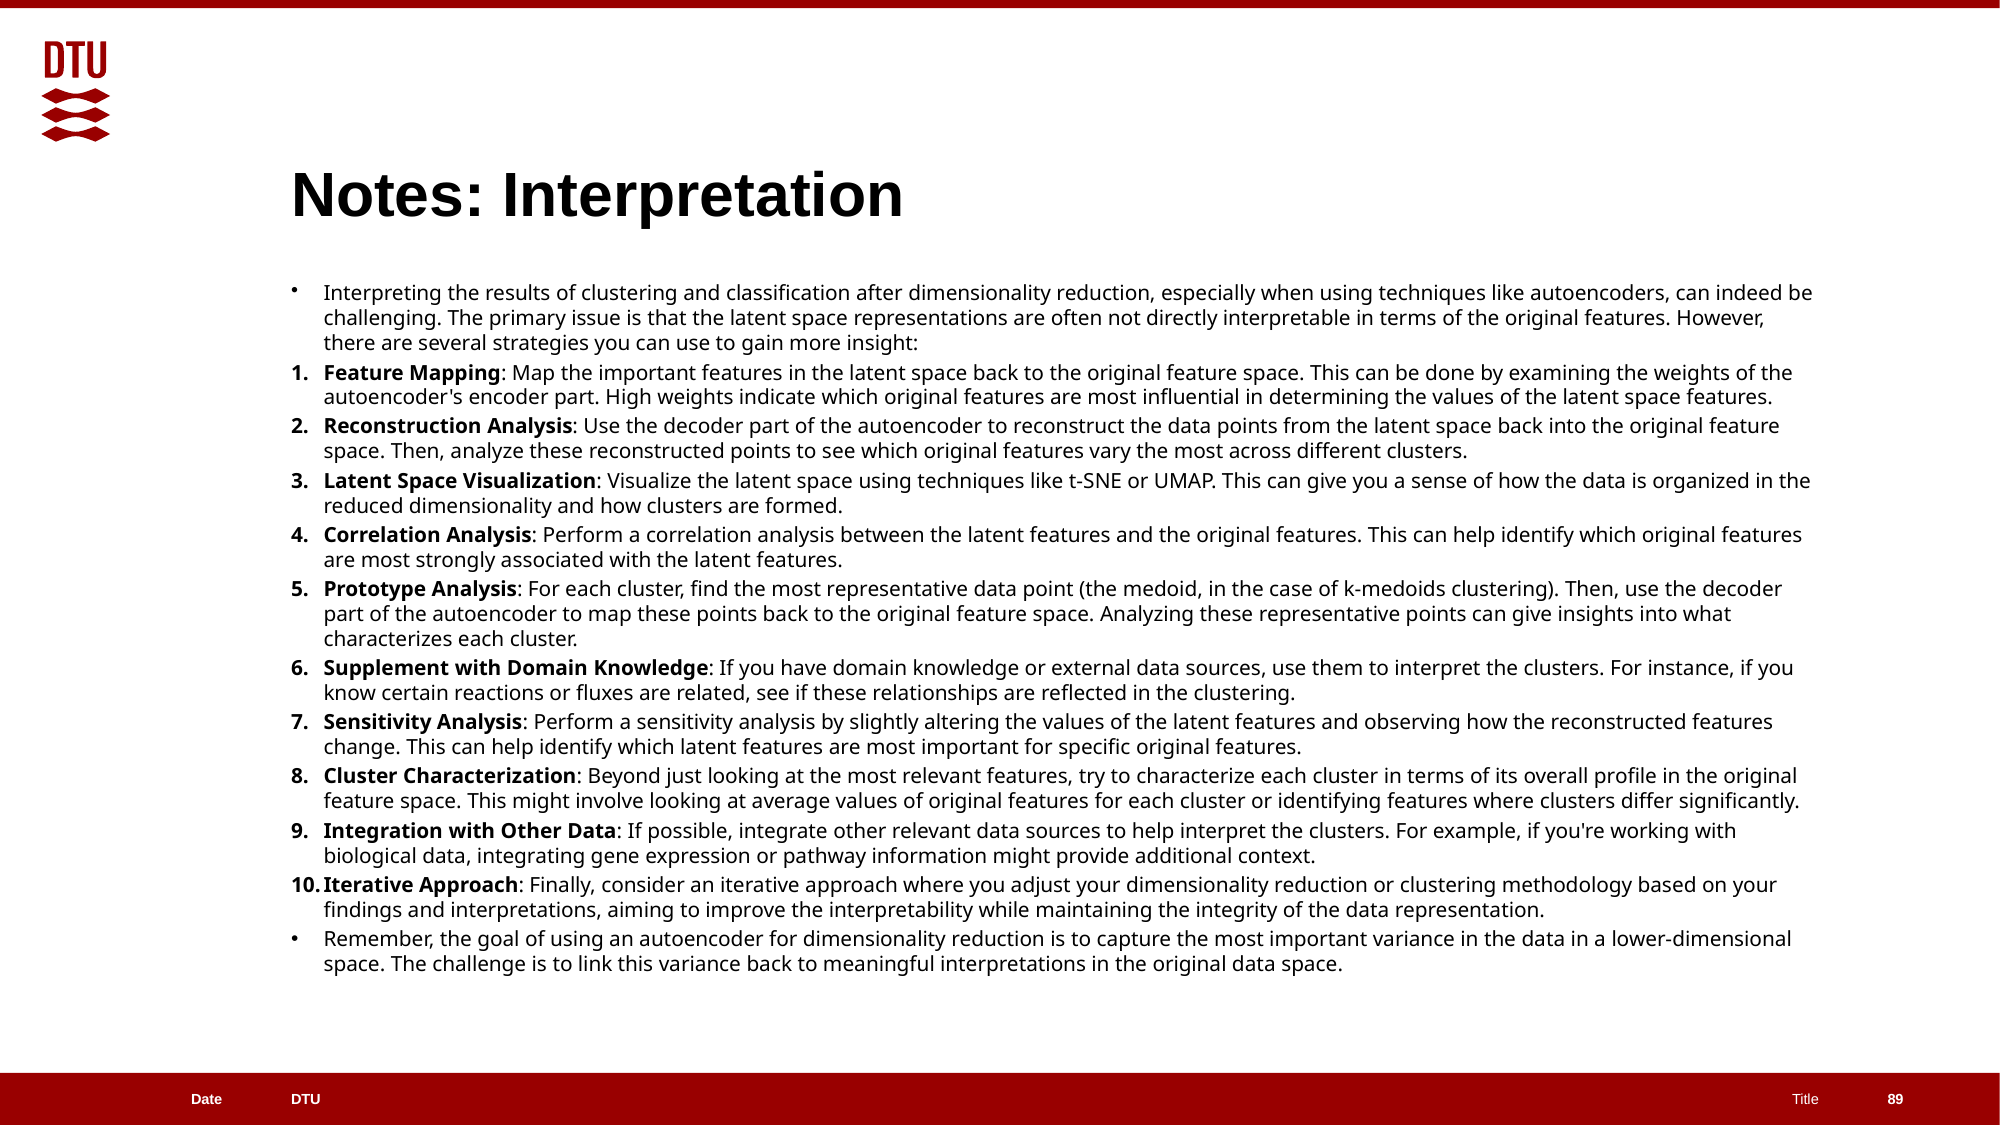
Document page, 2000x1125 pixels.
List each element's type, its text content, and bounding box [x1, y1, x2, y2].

list Interpreting the results of clustering and classification after dimensionality reduction, especially when using techniques like autoencoders, can indeed be challenging. The primary issue is that the latent space representations are often not directly interpretable in terms of the original features. However, there are several strategies you can use to gain more insight: Feature Mapping: Map the important features in the latent space back to the original feature space. This can be done by examining the weights of the autoencoder's encoder part. High weights indicate which original features are most influential in determining the values of the latent space features. Reconstruction Analysis: Use the decoder part of the autoencoder to reconstruct the data points from the latent space back into the original feature space. Then, analyze these reconstructed points to see which original features vary the most across different clusters. Latent Space Visualization: Visualize the latent space using techniques like t-SNE or UMAP. This can give you a sense of how the data is organized in the reduced dimensionality and how clusters are formed. Correlation Analysis: Perform a correlation analysis between the latent features and the original features. This can help identify which original features are most strongly associated with the latent features. Prototype Analysis: For each cluster, find the most representative data point (the medoid, in the case of k-medoids clustering). Then, use the decoder part of the autoencoder to map these points back to the original feature space. Analyzing these representative points can give insights into what characterizes each cluster. Supplement with Domain Knowledge: If you have domain knowledge or external data sources, use them to interpret the clusters. For instance, if you know certain reactions or fluxes are related, see if these relationships are reflected in the clustering. Sensitivity Analysis: Perform a sensitivity analysis by slightly altering the values of the latent features and observing how the reconstructed features change. This can help identify which latent features are most important for specific original features. Cluster Characterization: Beyond just looking at the most relevant features, try to characterize each cluster in terms of its overall profile in the original feature space. This might involve looking at average values of original features for each cluster or identifying features where clusters differ significantly. Integration with Other Data: If possible, integrate other relevant data sources to help interpret the clusters. For example, if you're working with biological data, integrating gene expression or pathway information might provide additional context. Iterative Approach: Finally, consider an iterative approach where you adjust your dimensionality reduction or clustering methodology based on your findings and interpretations, aiming to improve the interpretability while maintaining the integrity of the data representation. Remember, the goal of using an autoencoder for dimensionality reduction is to capture the most important variance in the data in a lower-dimensional space. The challenge is to link this variance back to meaningful interpretations in the original data space. [291, 279, 1819, 1026]
title Notes: Interpretation [291, 69, 1819, 230]
slide_number 89 [1887, 1073, 1959, 1125]
